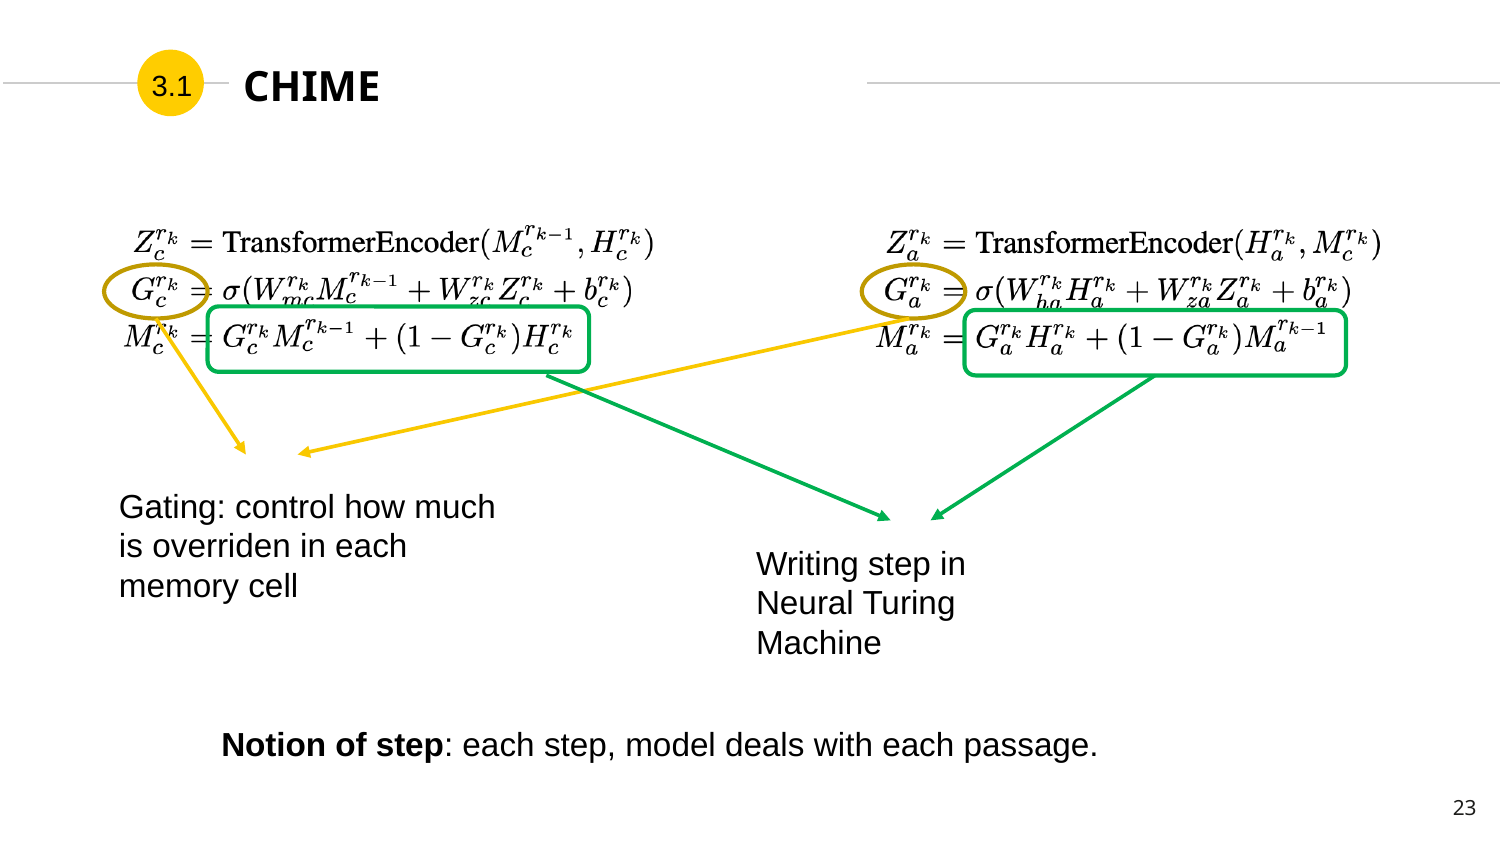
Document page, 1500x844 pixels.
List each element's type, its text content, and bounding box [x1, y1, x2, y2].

slide_number 23 [1401, 779, 1492, 844]
picture [864, 207, 1402, 369]
text_box Gating: control how much is overriden in each memory cell [104, 477, 525, 612]
text_box 3.1 [136, 59, 208, 110]
text_box Notion of step: each step, model deals with each passage. [206, 715, 1156, 771]
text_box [297, 318, 910, 455]
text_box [545, 375, 891, 521]
picture [103, 203, 683, 373]
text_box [155, 318, 247, 455]
text_box Writing step in Neural Turing Machine [741, 534, 1086, 669]
title CHIME [228, 49, 865, 121]
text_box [930, 375, 1156, 521]
